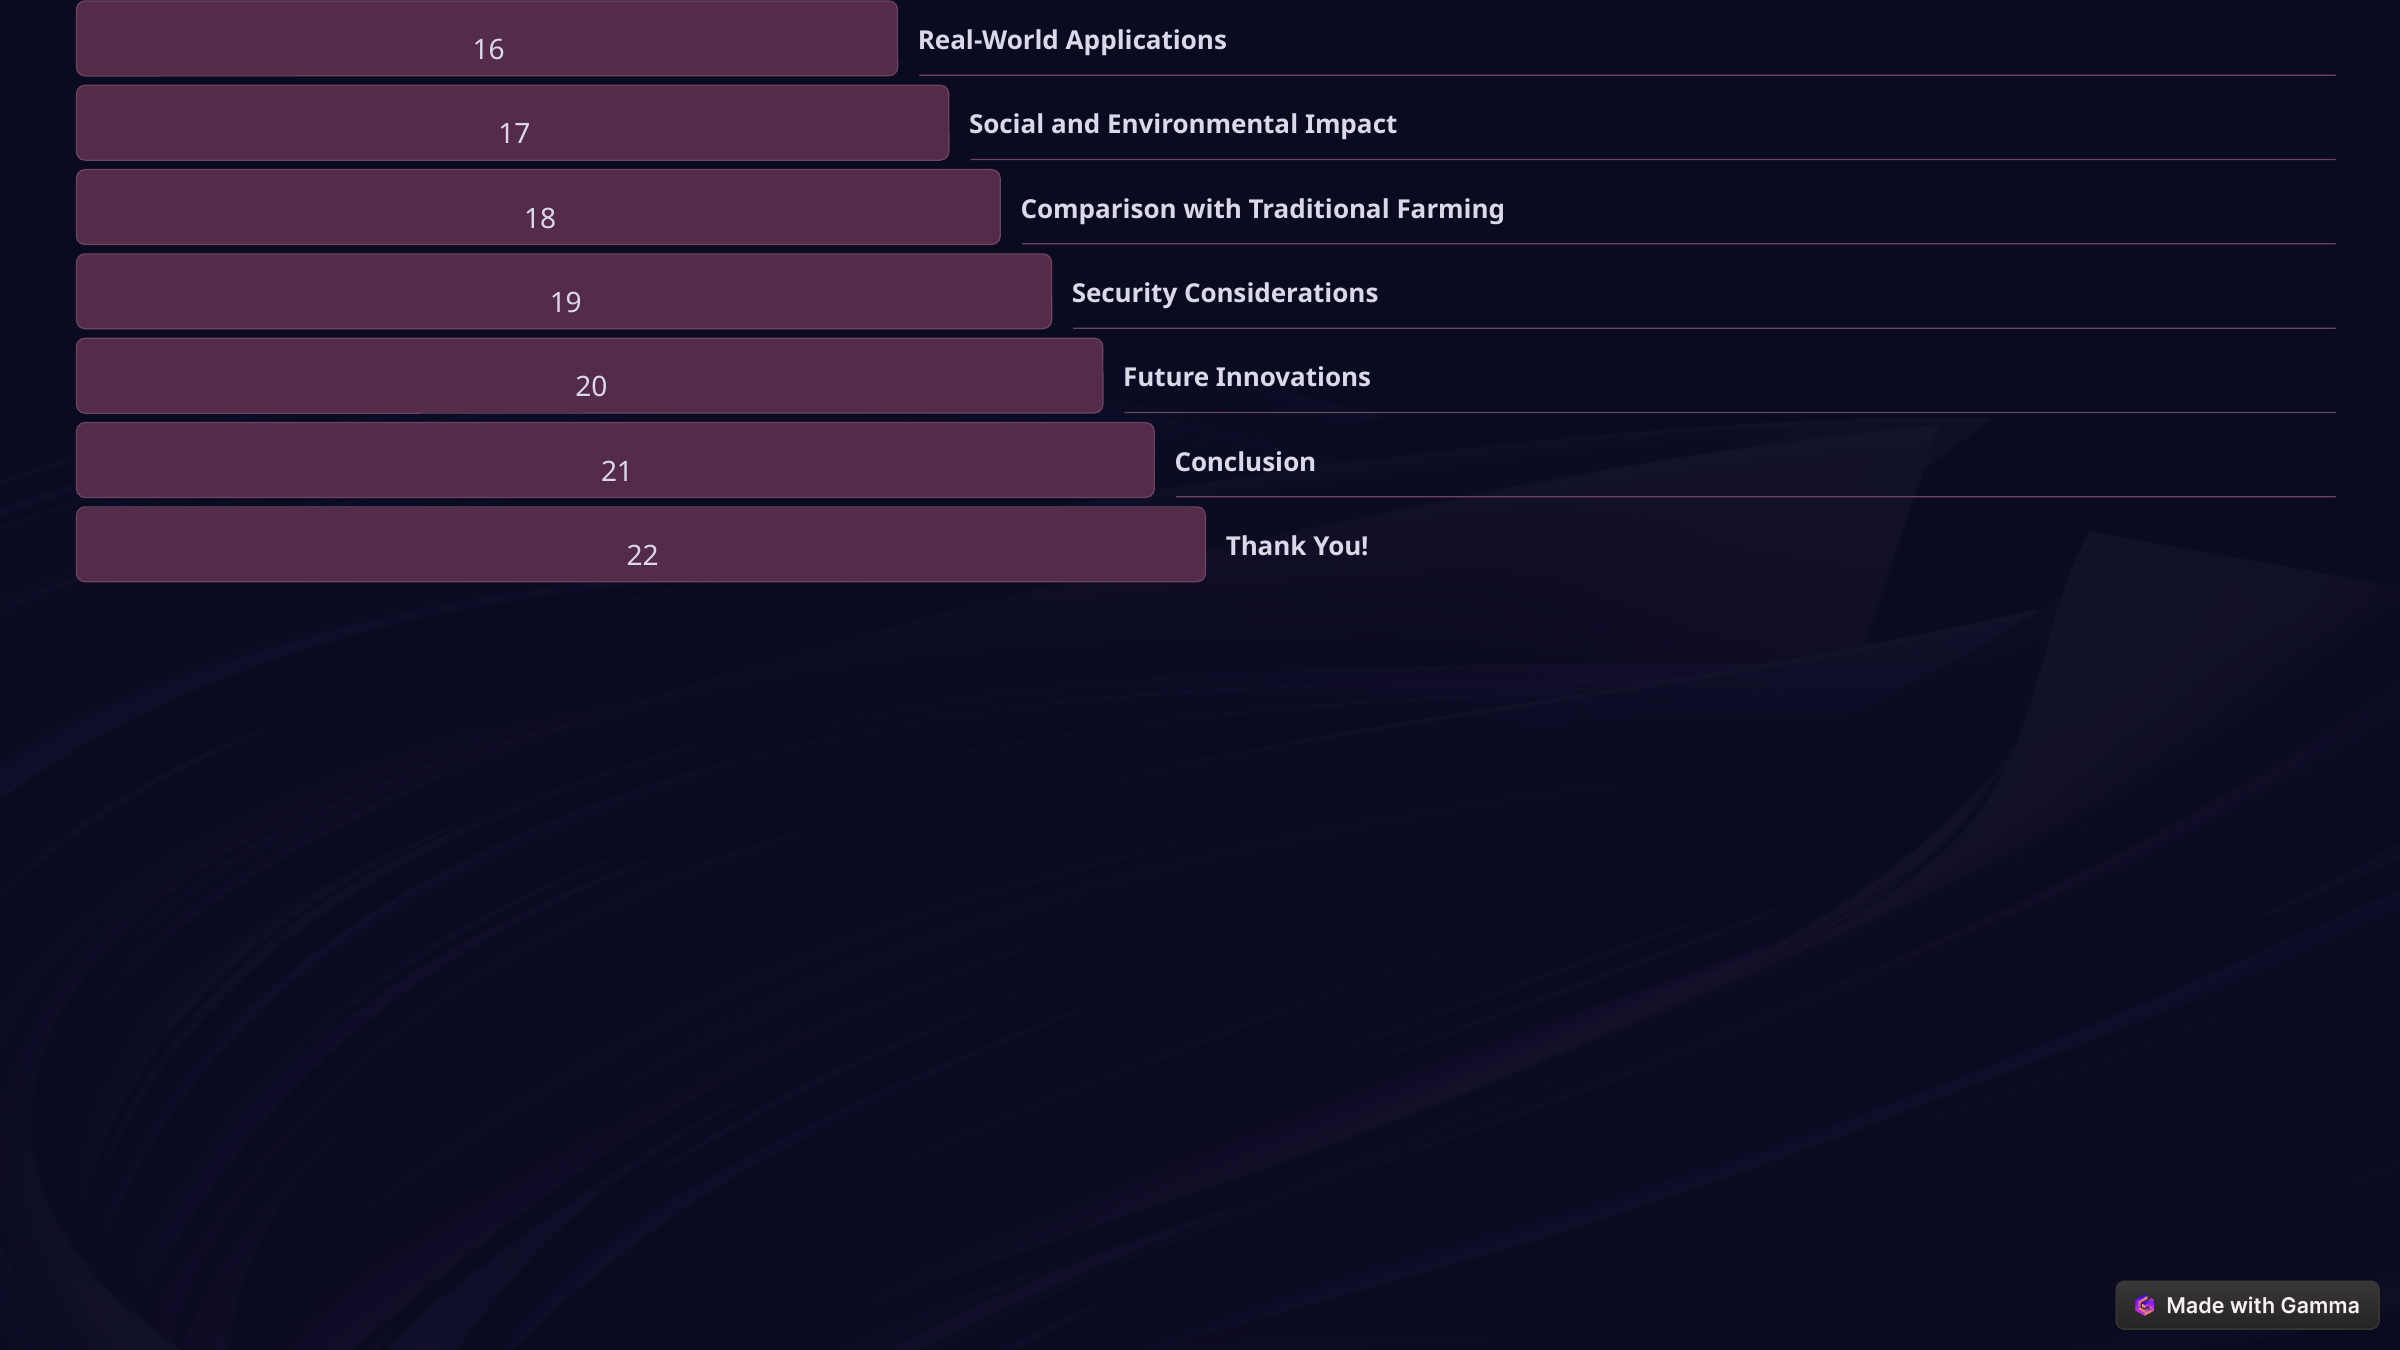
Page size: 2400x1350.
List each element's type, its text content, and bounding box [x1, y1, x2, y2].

text_box 16 [472, 20, 502, 57]
text_box Security Considerations [1071, 274, 1387, 309]
text_box 21 [601, 442, 630, 478]
text_box 22 [626, 526, 656, 563]
text_box 17 [498, 104, 527, 141]
text_box Social and Environmental Impact [969, 105, 1404, 140]
text_box [76, 85, 949, 161]
text_box 20 [575, 357, 604, 394]
text_box [76, 506, 1206, 582]
text_box [76, 338, 1103, 414]
text_box 18 [524, 189, 553, 226]
text_box [76, 253, 1052, 329]
text_box 19 [549, 273, 579, 310]
text_box Real-World Applications [917, 21, 1241, 56]
text_box [76, 169, 1001, 245]
text_box [76, 422, 1155, 498]
text_box [76, 0, 898, 76]
picture [2106, 1271, 2389, 1339]
text_box Conclusion [1174, 442, 1321, 477]
text_box Comparison with Traditional Farming [1020, 190, 1509, 225]
text_box Future Innovations [1123, 358, 1369, 393]
text_box Thank You! [1225, 527, 1374, 562]
